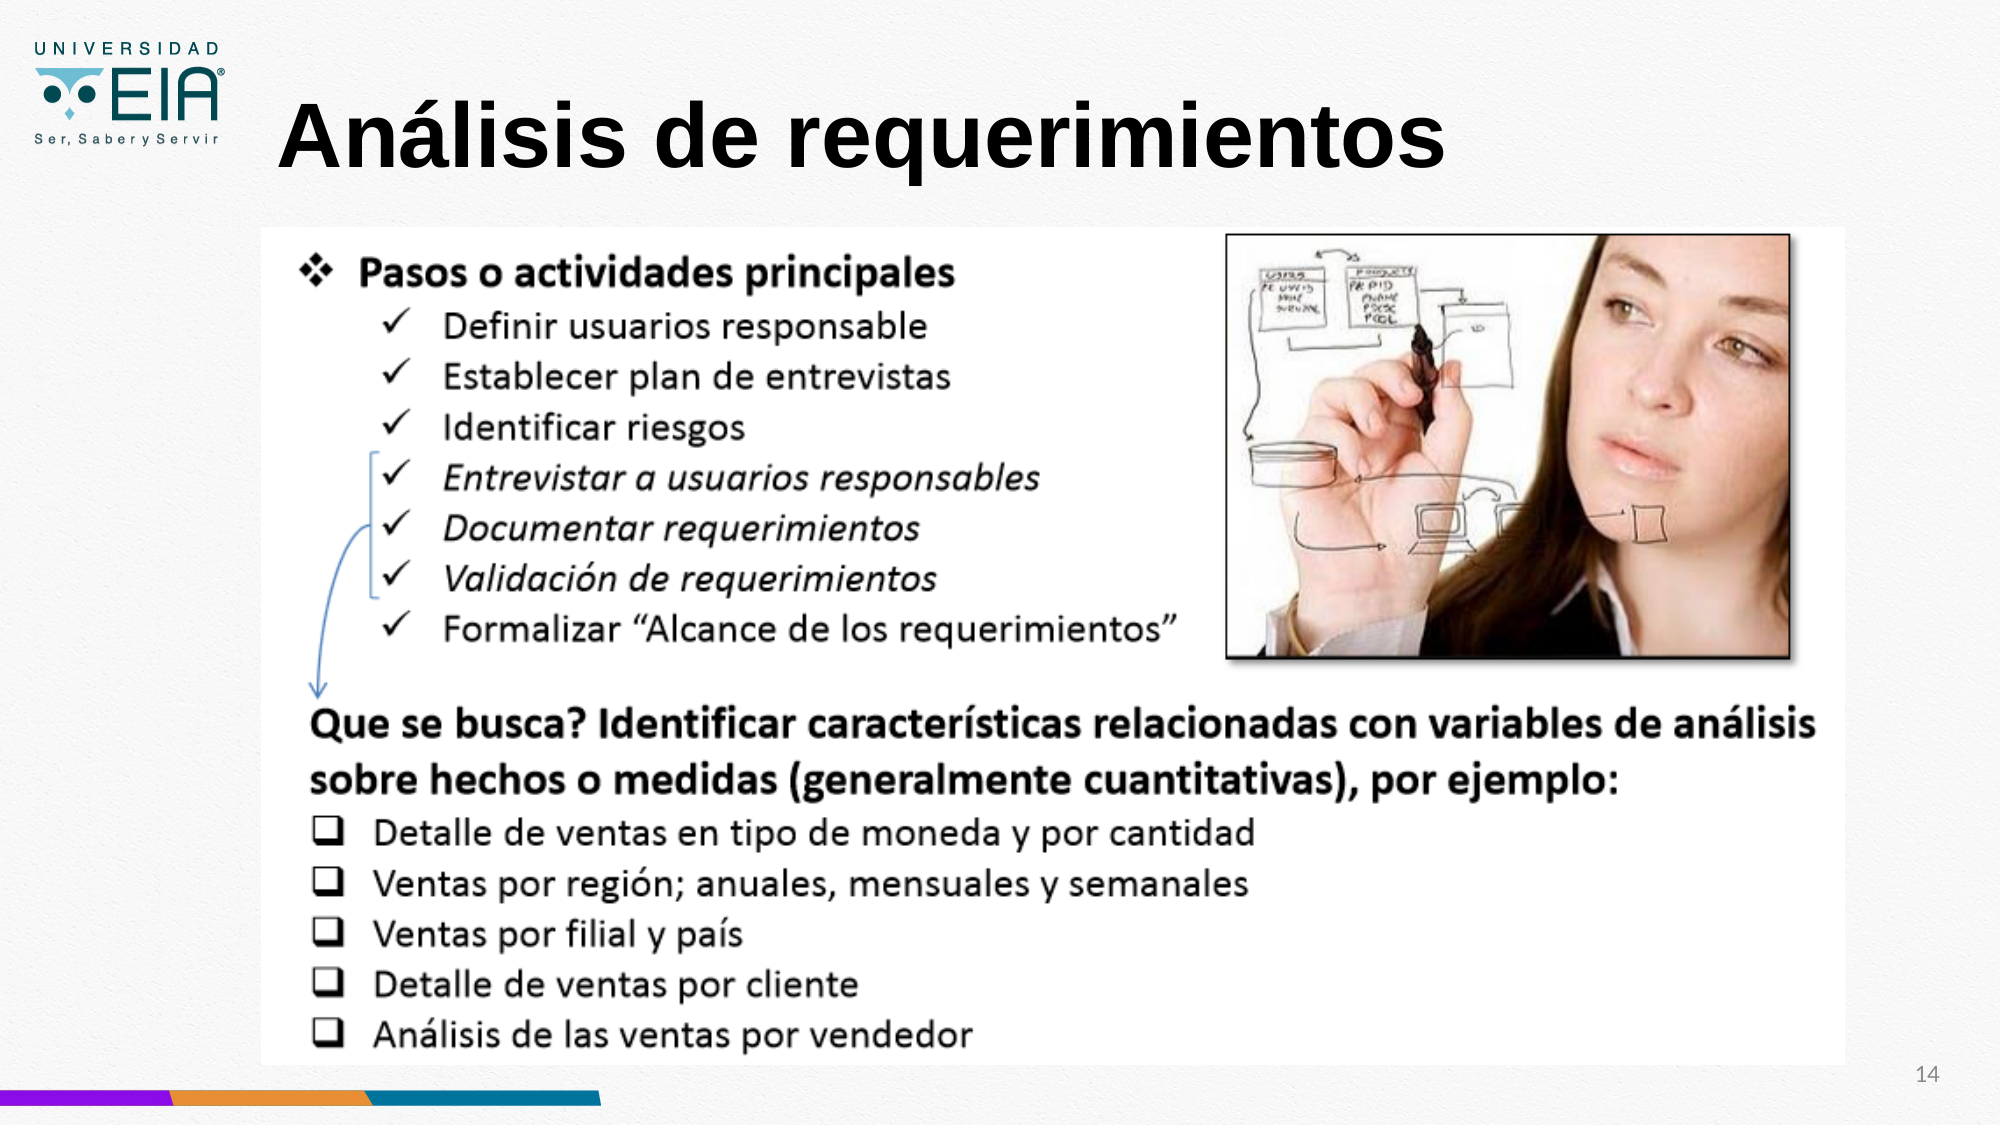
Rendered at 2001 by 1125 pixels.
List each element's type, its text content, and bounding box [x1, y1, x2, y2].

title Análisis de requerimientos [261, 29, 1956, 247]
slide_number 14 [1505, 1042, 1956, 1103]
picture [0, 0, 2000, 1125]
